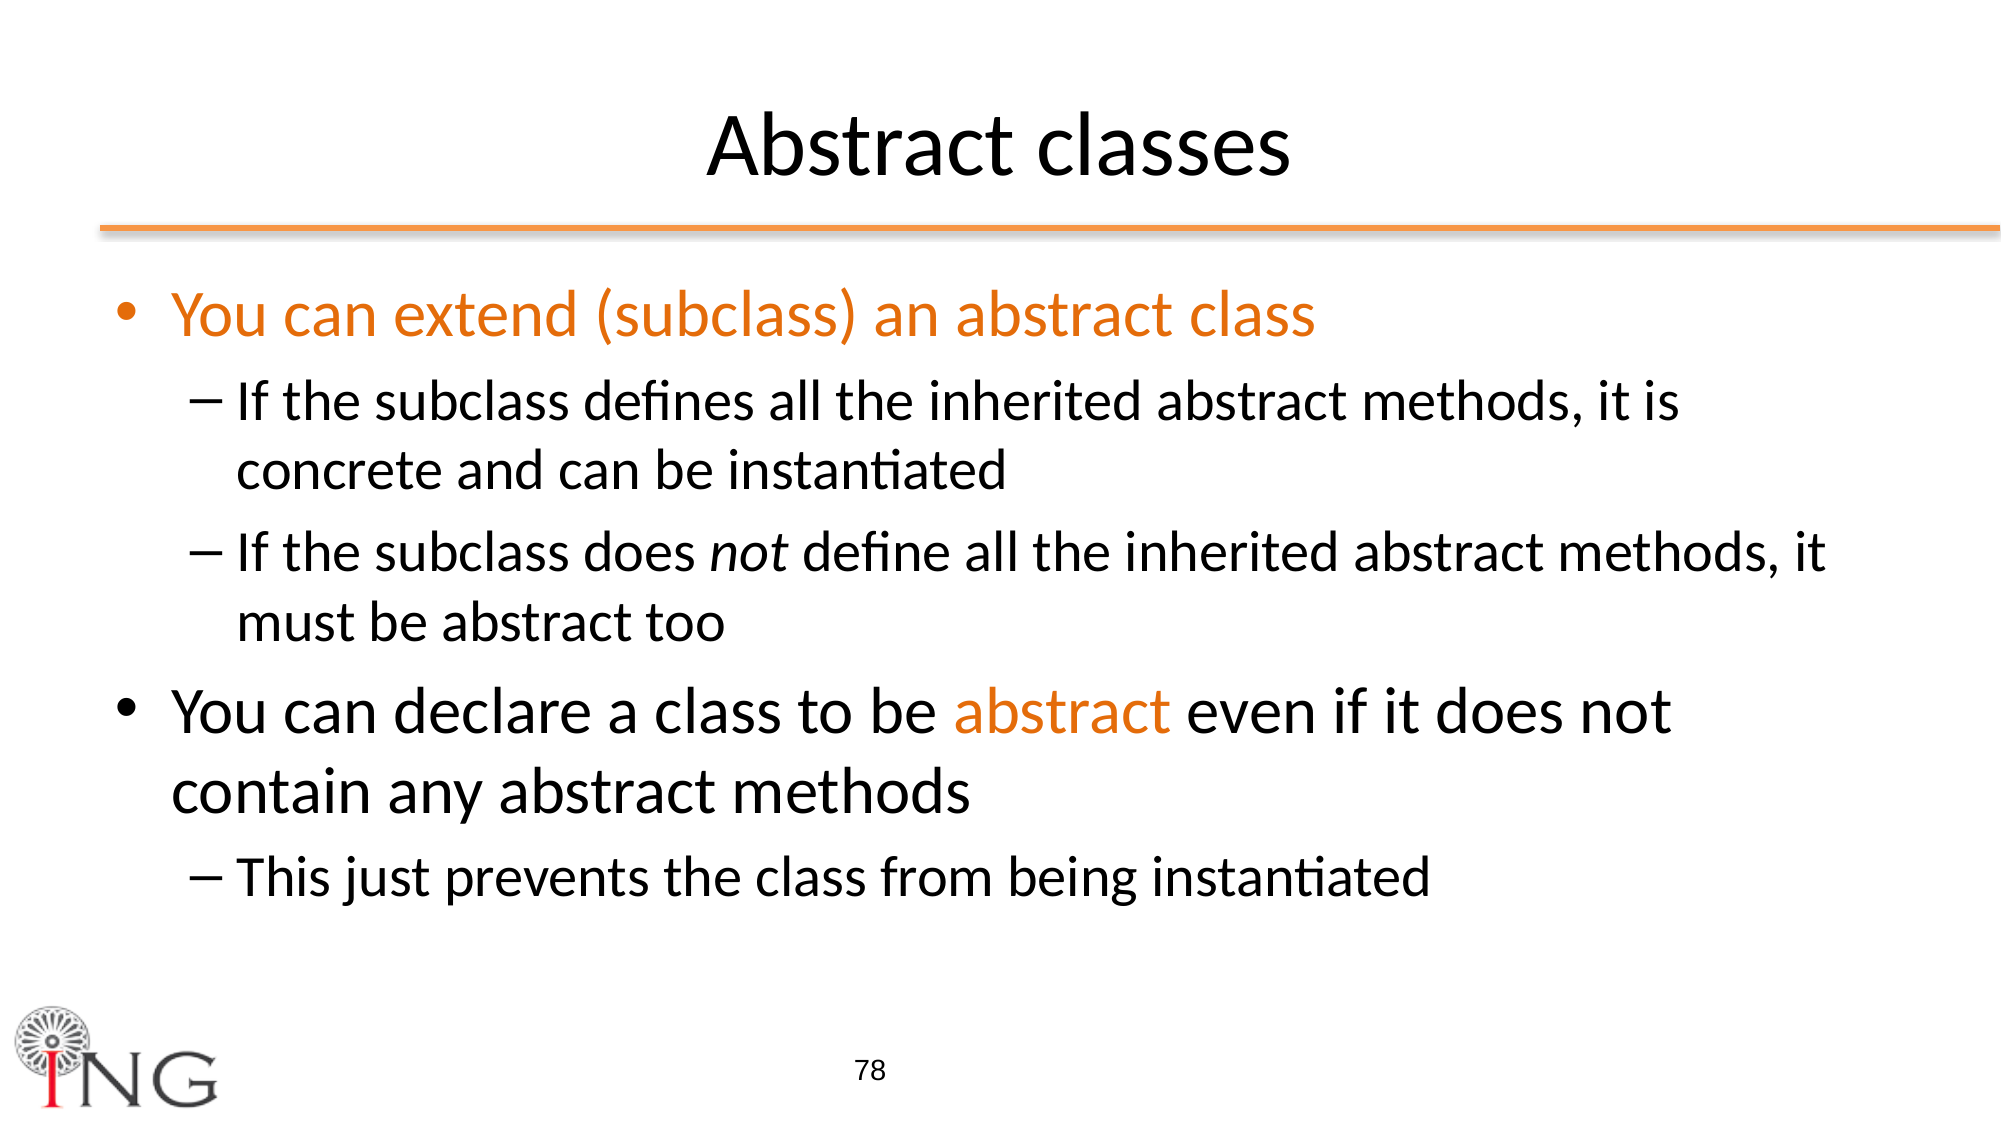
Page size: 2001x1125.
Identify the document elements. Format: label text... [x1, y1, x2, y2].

picture [0, 987, 244, 1125]
title Abstract classes [99, 45, 1900, 233]
slide_number 78 [839, 1043, 1900, 1104]
list You can extend (subclass) an abstract class If the subclass defines all the inherited abstract methods, it is concrete and can be instantiated If the subclass does not define all the inherited abstract methods, it must be abstract too You can declare a class to be abstract even if it does not contain any abstract methods This just prevents the class from being instantiated [99, 262, 1900, 1005]
